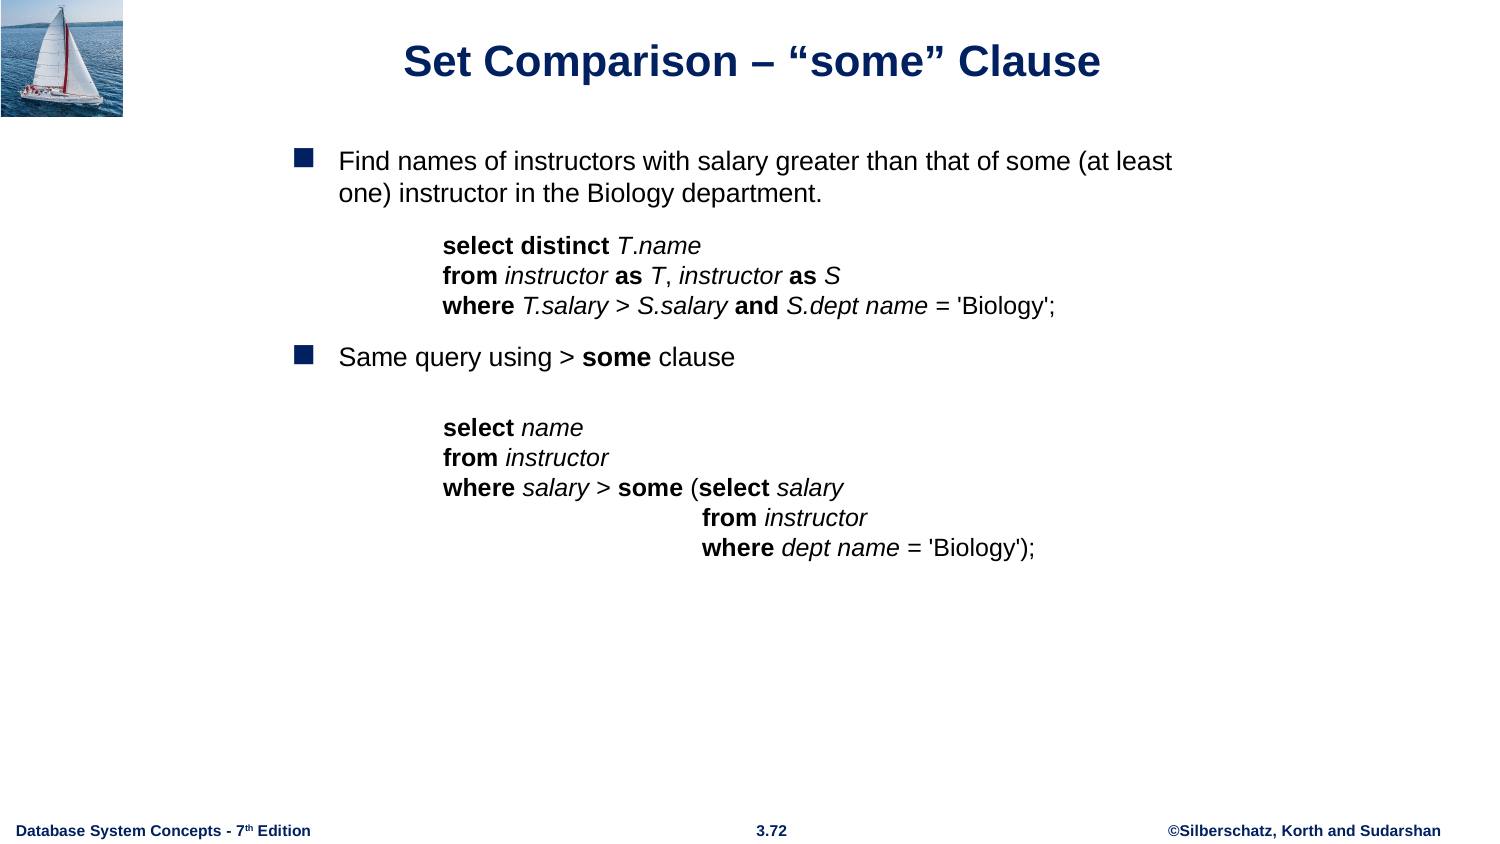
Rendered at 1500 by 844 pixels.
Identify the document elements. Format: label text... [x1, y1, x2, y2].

text_box select distinct T.name from instructor as T, instructor as S where T.salary > S.salary and S.dept name = 'Biology'; [427, 222, 1077, 327]
picture [0, 0, 123, 117]
text_box select name from instructor where salary > some (select salary from instructor where dept name = 'Biology'); [428, 404, 1125, 569]
list Find names of instructors with salary greater than that of some (at least one) instructor in the Biology department. Same query using > some clause [281, 136, 1190, 654]
title Set Comparison – “some” Clause [255, 17, 1250, 93]
